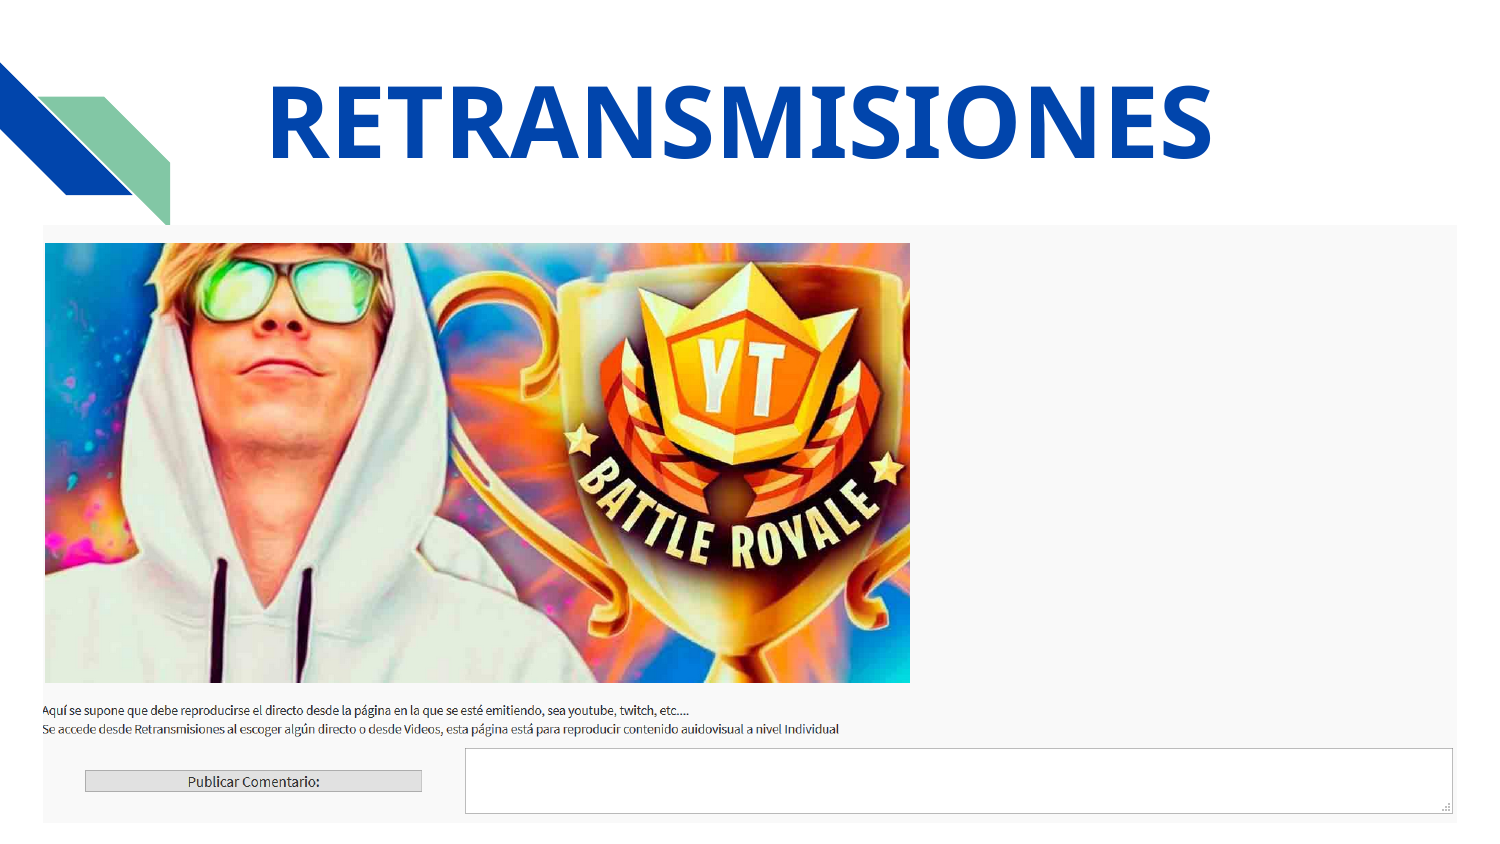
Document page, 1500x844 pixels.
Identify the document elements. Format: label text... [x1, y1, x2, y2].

picture [42, 225, 1458, 823]
title RETRANSMISIONES [249, 43, 1405, 194]
